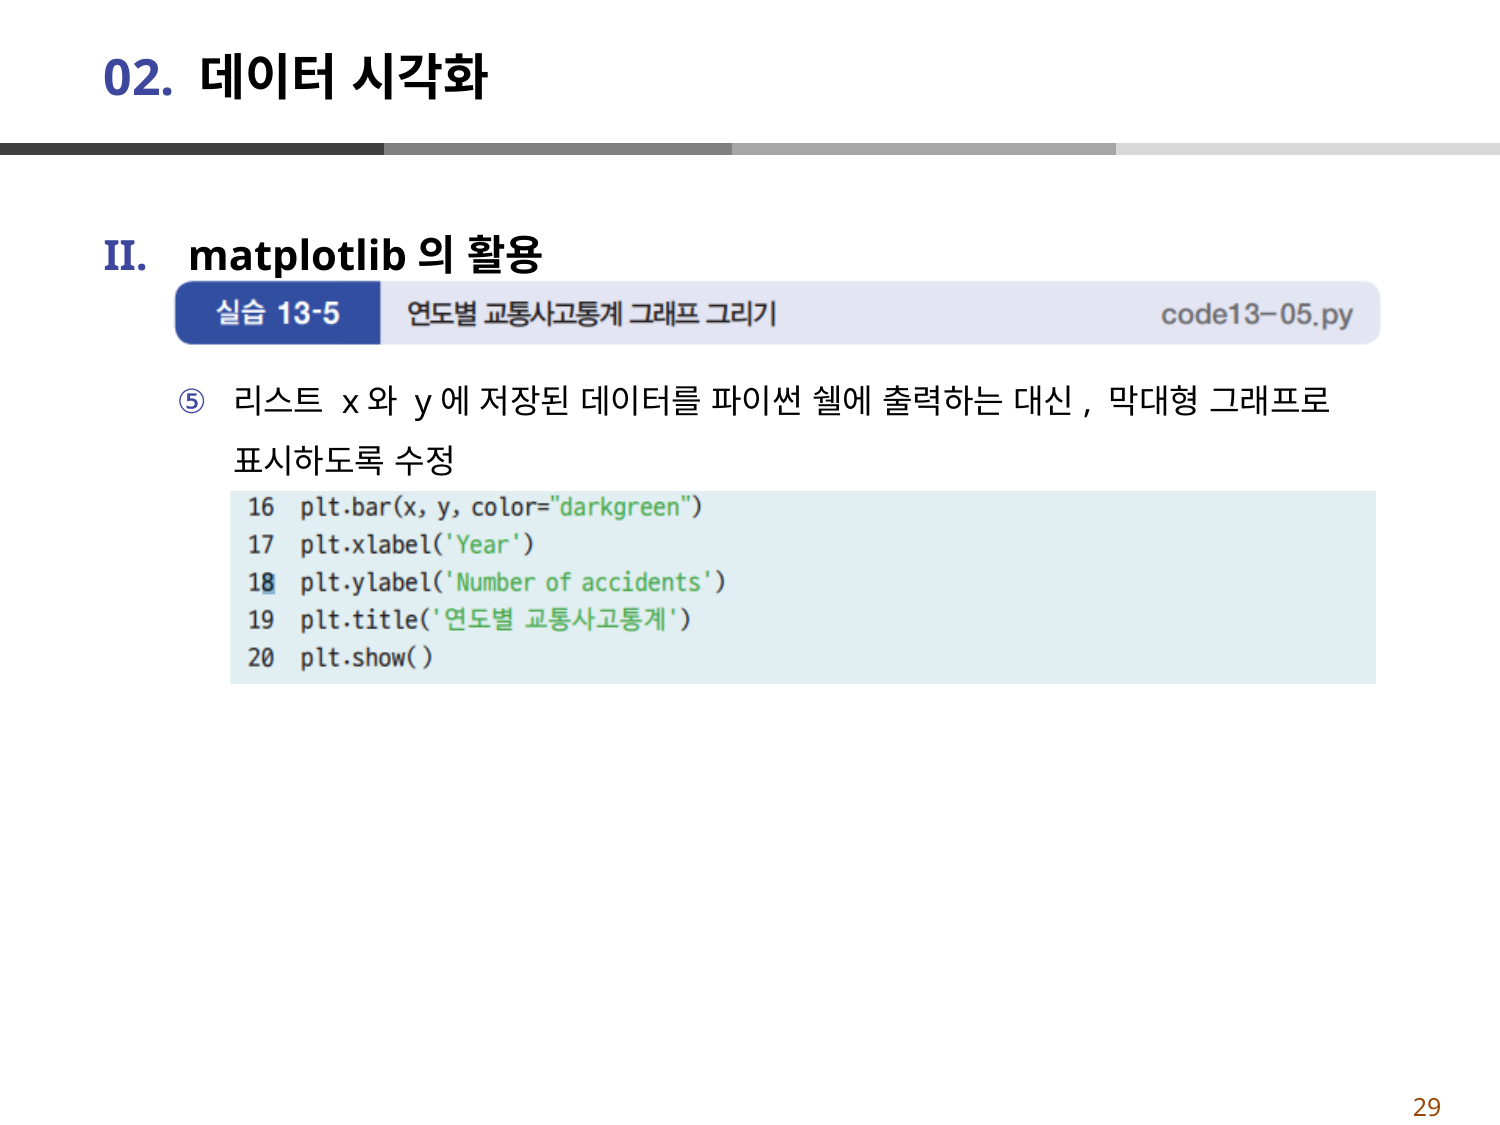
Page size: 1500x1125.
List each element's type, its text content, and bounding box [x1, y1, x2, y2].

list matplotlib의 활용 리스트 x와 y에 저장된 데이터를 파이썬 쉘에 출력하는 대신, 막대형 그래프로 표시하도록 수정 [88, 196, 1424, 1095]
picture [229, 491, 1377, 684]
title 02. 데이터 시각화 [88, 30, 1400, 121]
picture [170, 278, 1384, 348]
